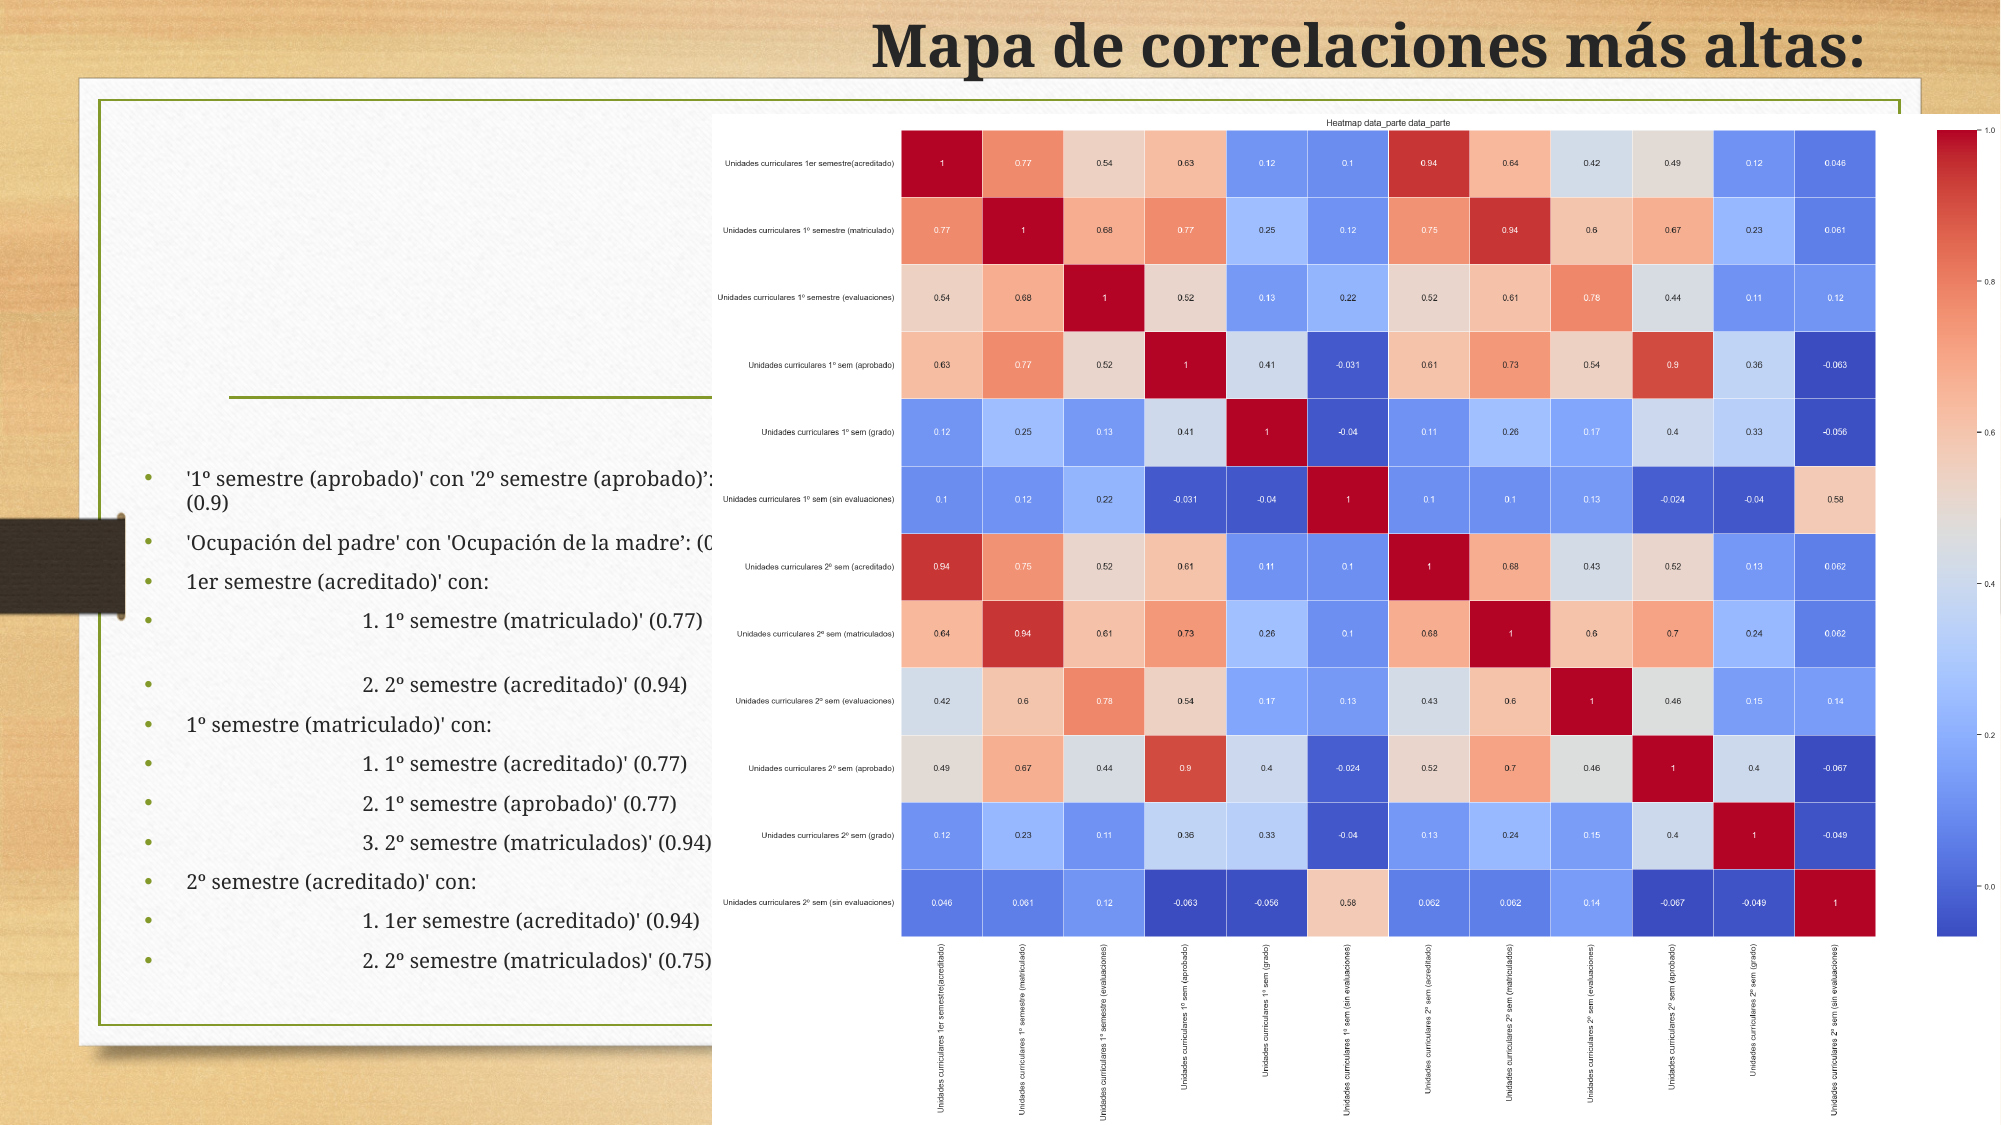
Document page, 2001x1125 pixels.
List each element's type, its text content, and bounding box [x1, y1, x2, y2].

title Mapa de correlaciones más altas: [769, 0, 1970, 88]
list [712, 113, 2000, 1125]
list '1º semestre (aprobado)' con '2º semestre (aprobado)’: (0.9) 'Ocupación del padre' con 'Ocupación de la madre’: (0.91) 1er semestre (acreditado)' con: 1. 1º semestre (matriculado)' (0.77) 2. 2º semestre (acreditado)' (0.94) 1º semestre (matriculado)' con: 1. 1º semestre (acreditado)' (0.77) 2. 1º semestre (aprobado)' (0.77) 3. 2º semestre (matriculados)' (0.94) 2º semestre (acreditado)' con: 1. 1er semestre (acreditado)' (0.94) 2. 2º semestre (matriculados)' (0.75) [129, 457, 712, 1011]
picture [0, 0, 2001, 1125]
